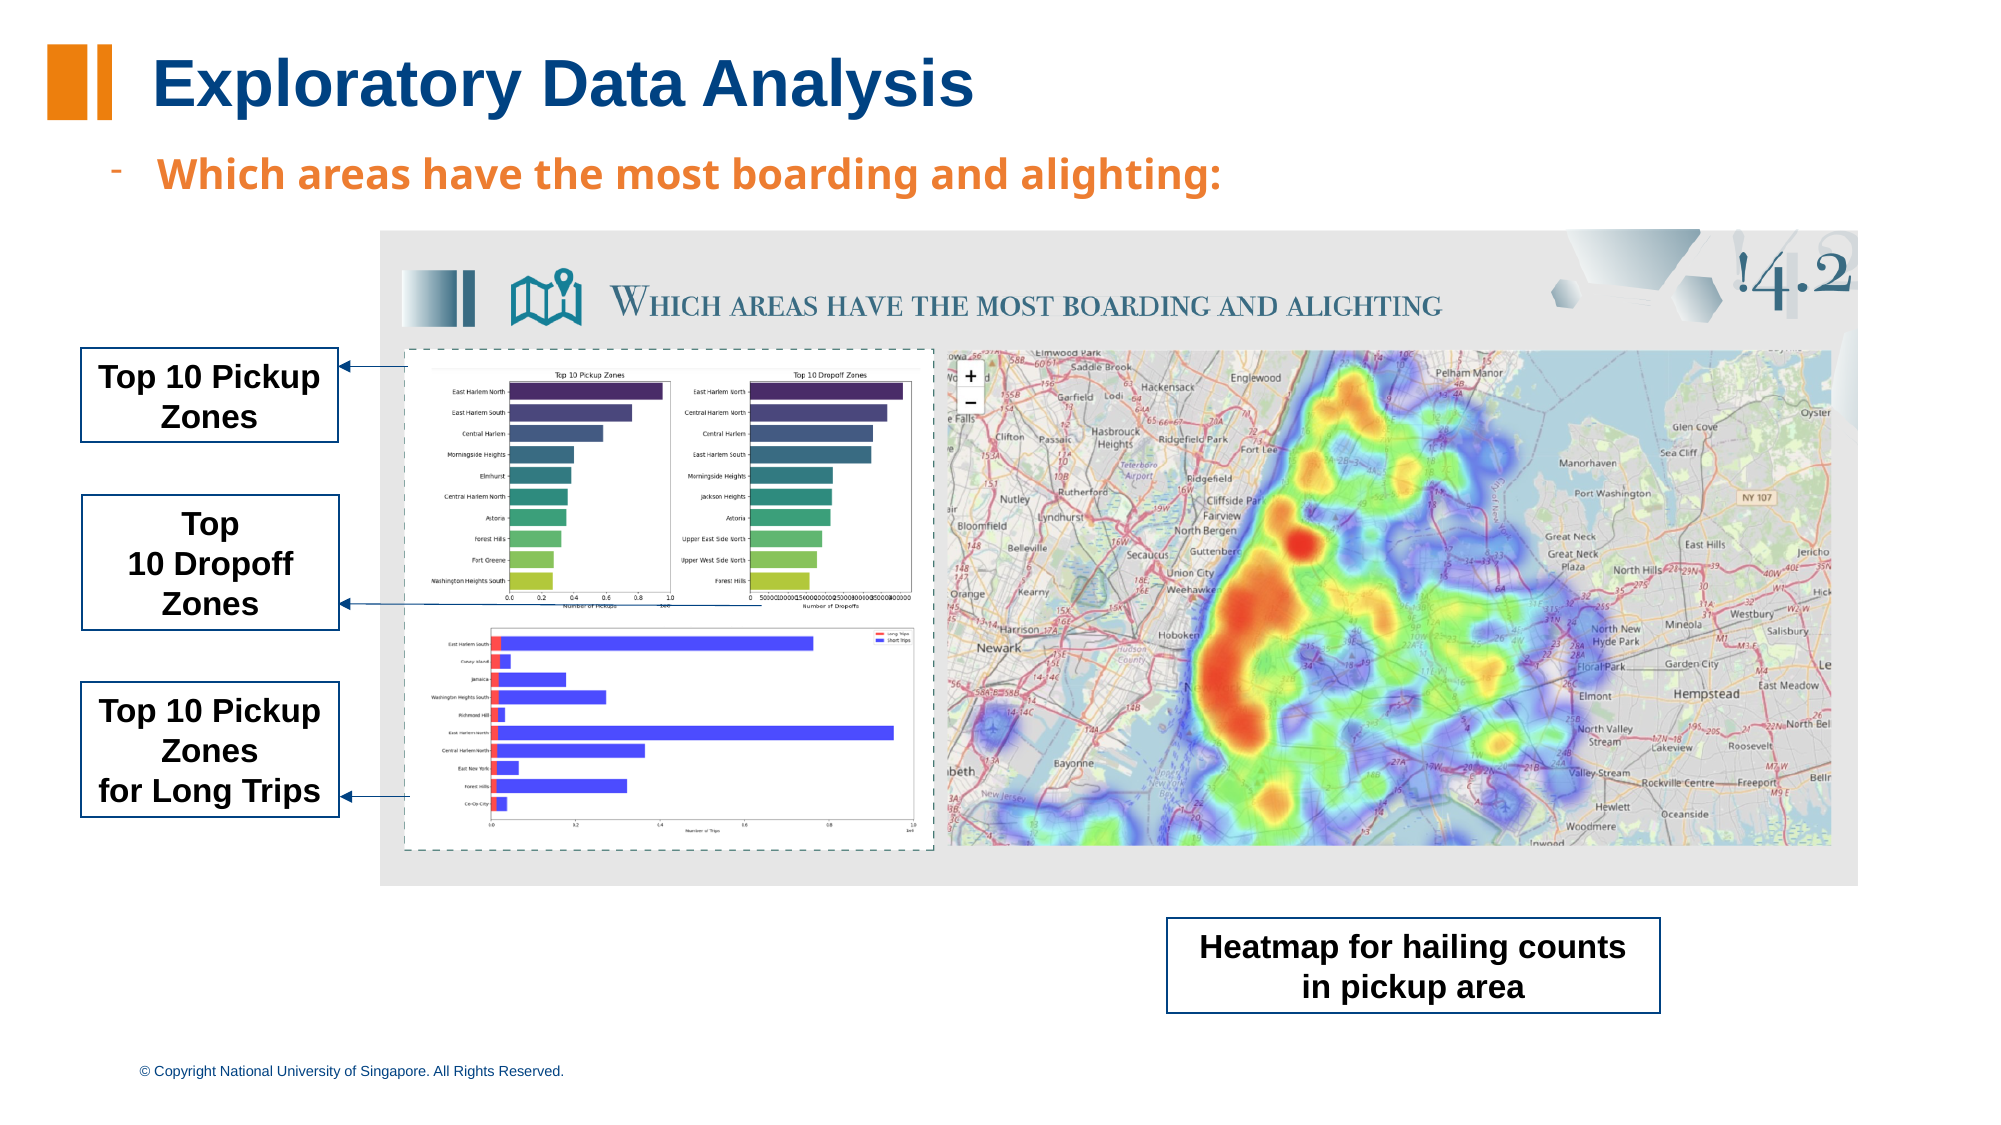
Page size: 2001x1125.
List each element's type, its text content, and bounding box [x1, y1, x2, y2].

text_box Heatmap for hailing counts in pickup area [1166, 917, 1661, 1014]
text_box Top 10 Pickup Zones for Long Trips [80, 681, 340, 818]
picture [380, 229, 1858, 886]
text_box Which areas have the most boarding and alighting: [95, 140, 1334, 206]
text_box Top 10 Dropoff Zones [81, 494, 340, 631]
title Exploratory Data Analysis [137, 46, 1348, 123]
text_box Top 10 Pickup Zones [80, 347, 339, 443]
